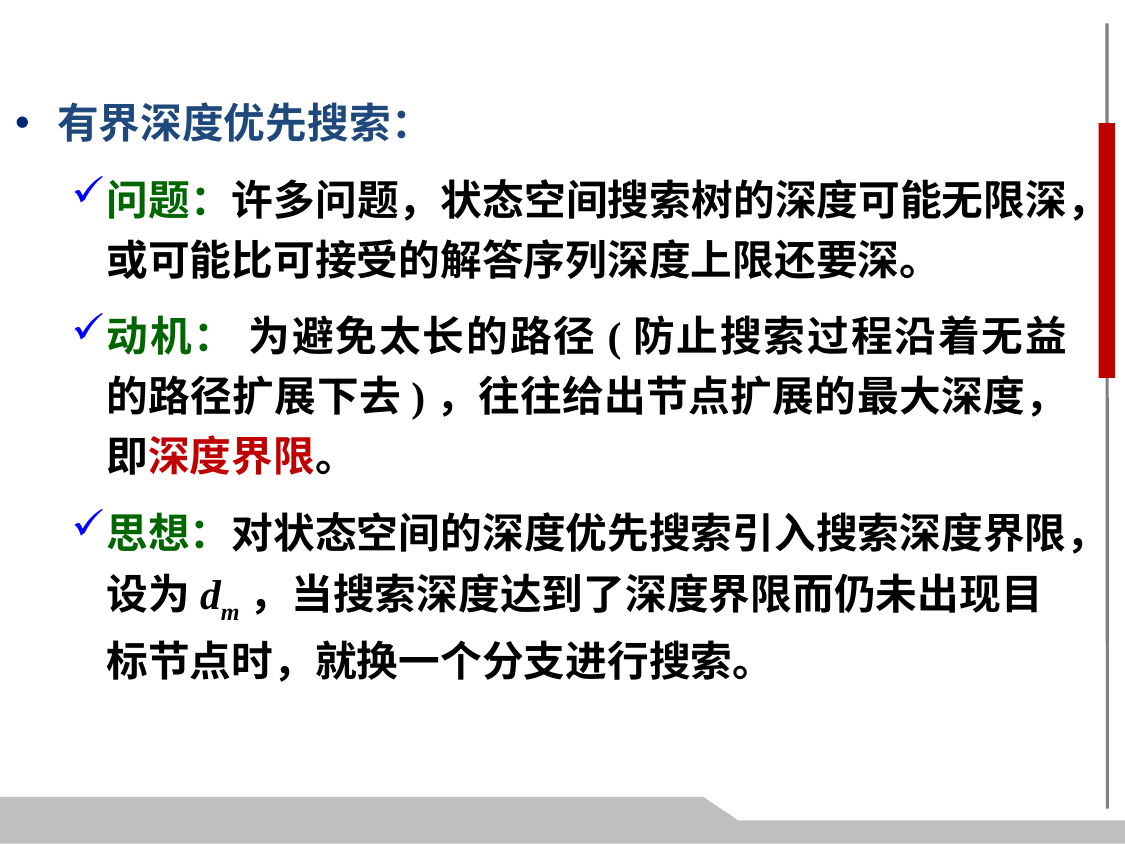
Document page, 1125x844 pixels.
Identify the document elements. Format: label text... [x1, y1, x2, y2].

list 有界深度优先搜索： 问题：许多问题，状态空间搜索树的深度可能无限深，或可能比可接受的解答序列深度上限还要深。 动机： 为避免太长的路径(防止搜索过程沿着无益的路径扩展下去)，往往给出节点扩展的最大深度，即深度界限。 思想：对状态空间的深度优先搜索引入搜索深度界限，设为dm，当搜索深度达到了深度界限而仍未出现目标节点时，就换一个分支进行搜索。 [0, 79, 1083, 637]
